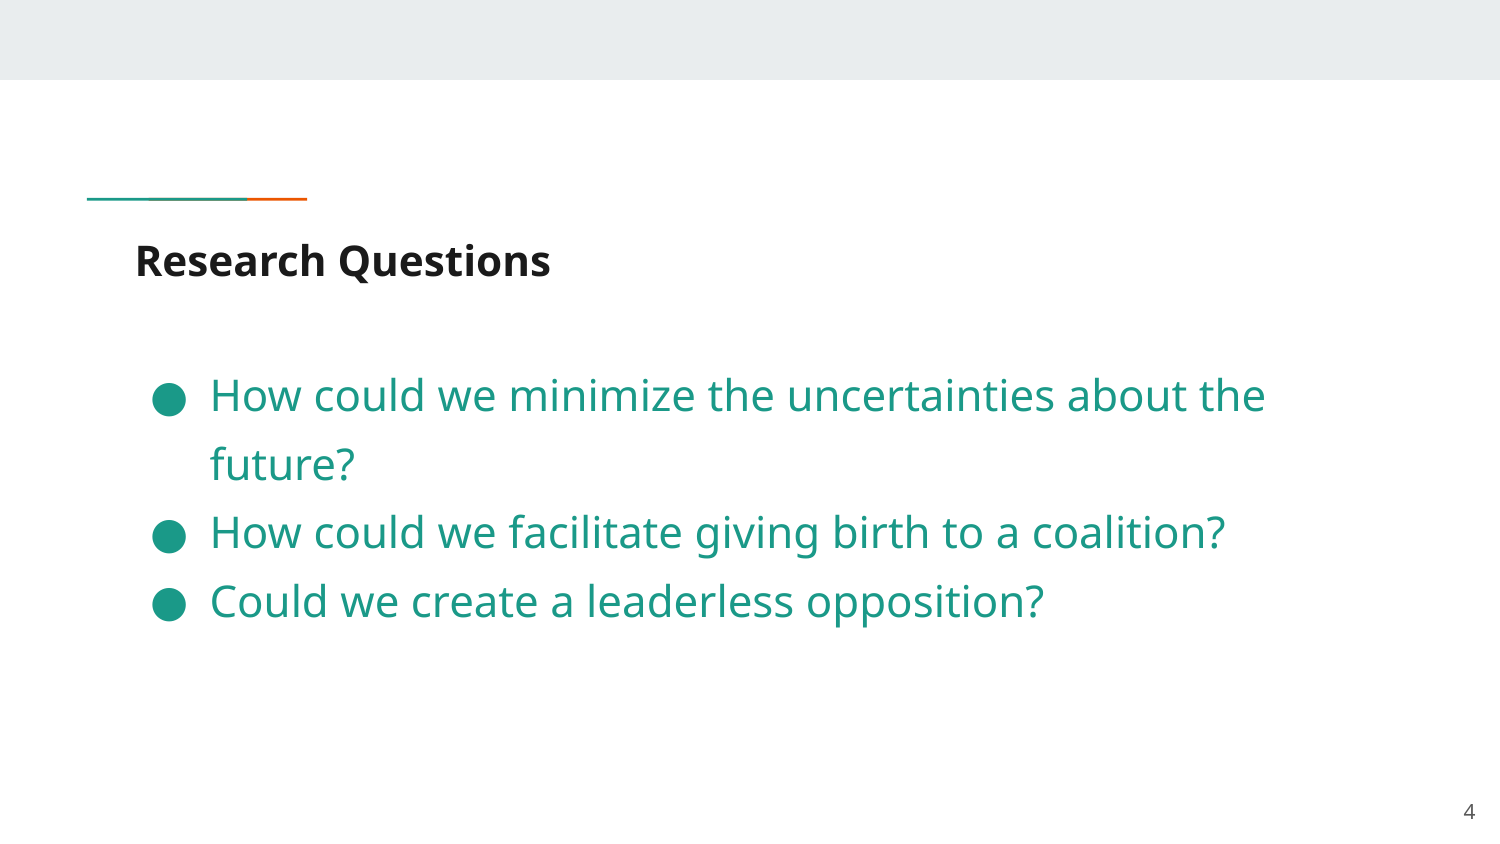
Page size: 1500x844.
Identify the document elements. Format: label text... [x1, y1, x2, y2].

list How could we minimize the uncertainties about the future? How could we facilitate giving birth to a coalition? Could we create a leaderless opposition? [119, 341, 1381, 712]
title Research Questions [119, 216, 1381, 305]
slide_number ‹#› [1400, 779, 1491, 844]
